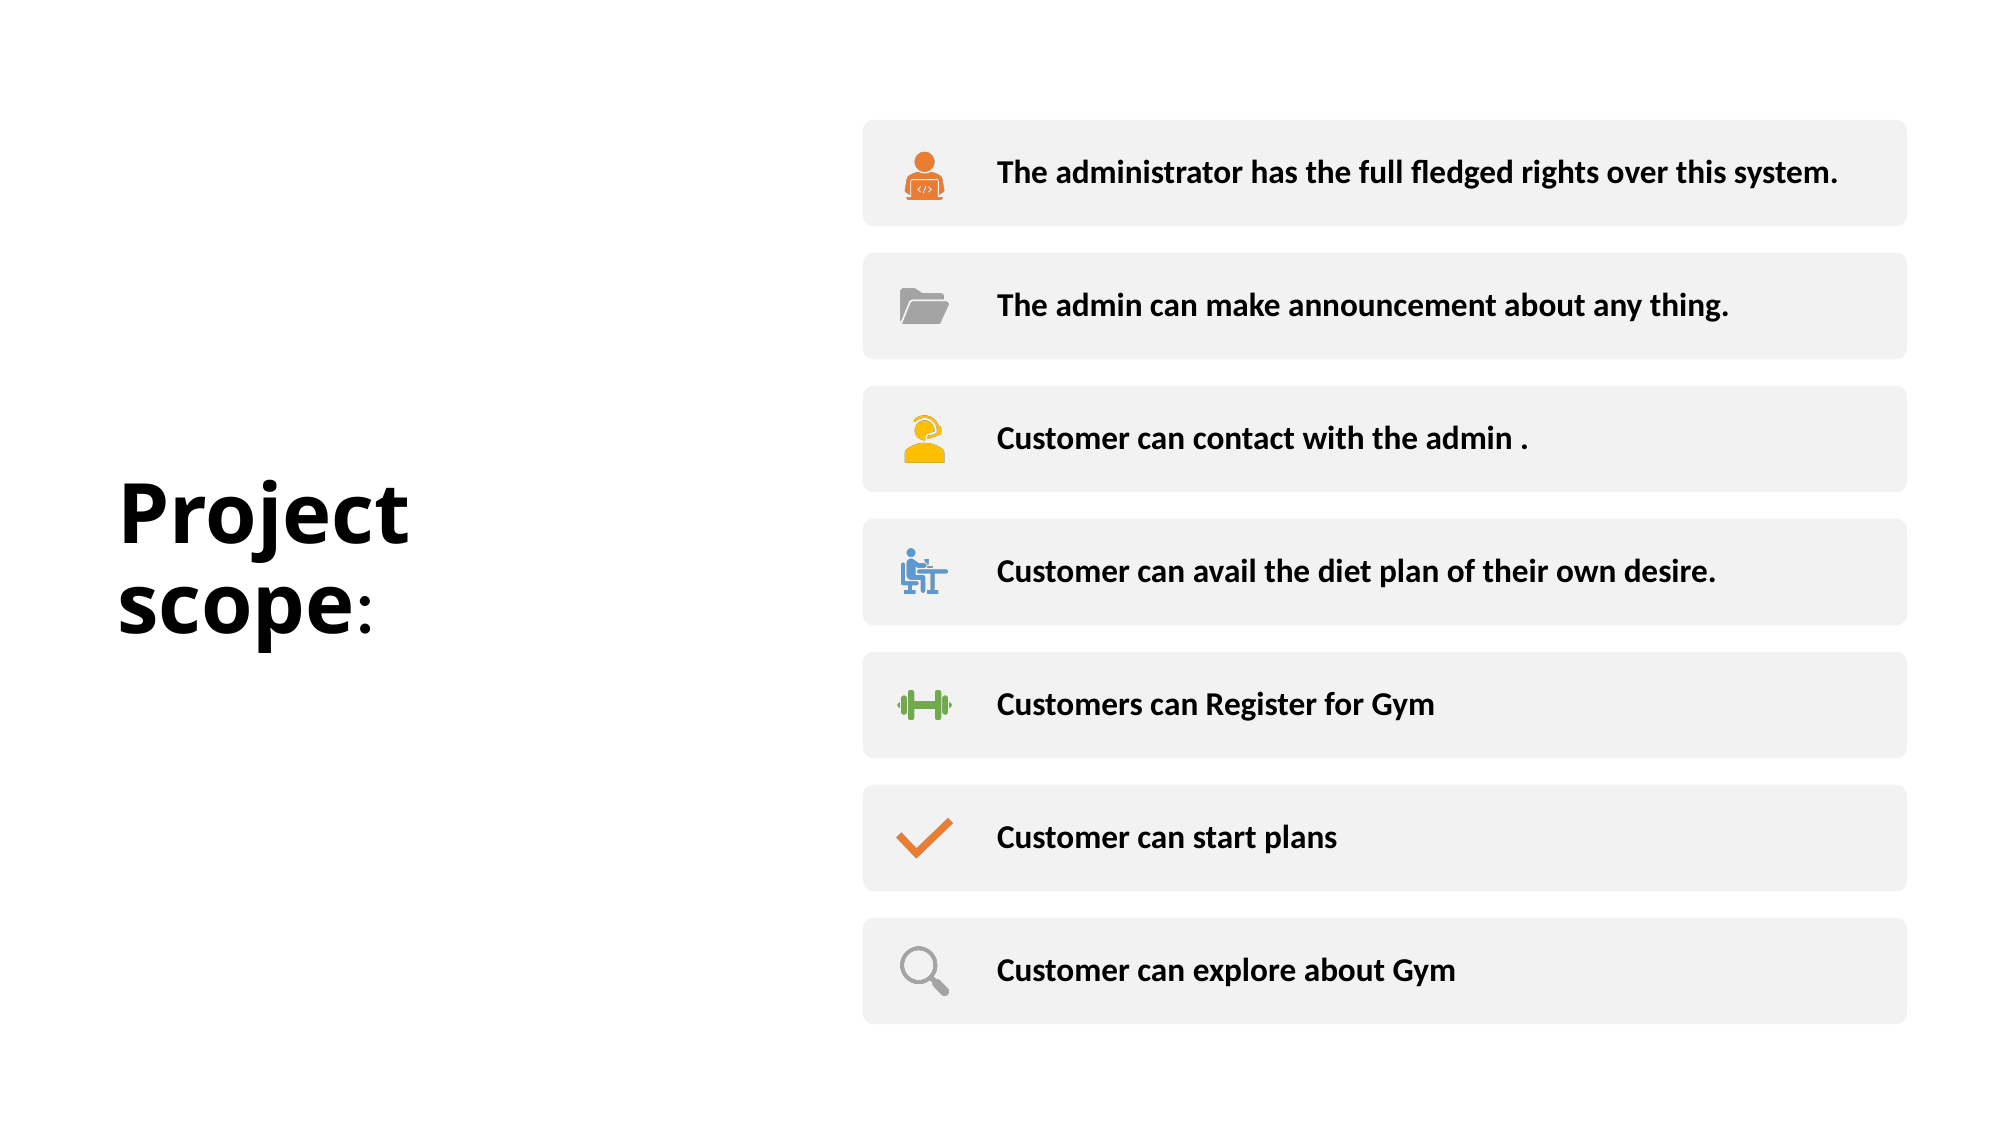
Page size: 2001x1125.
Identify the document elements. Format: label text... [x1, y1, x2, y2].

title Project scope: [101, 190, 693, 933]
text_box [862, 119, 1908, 1025]
